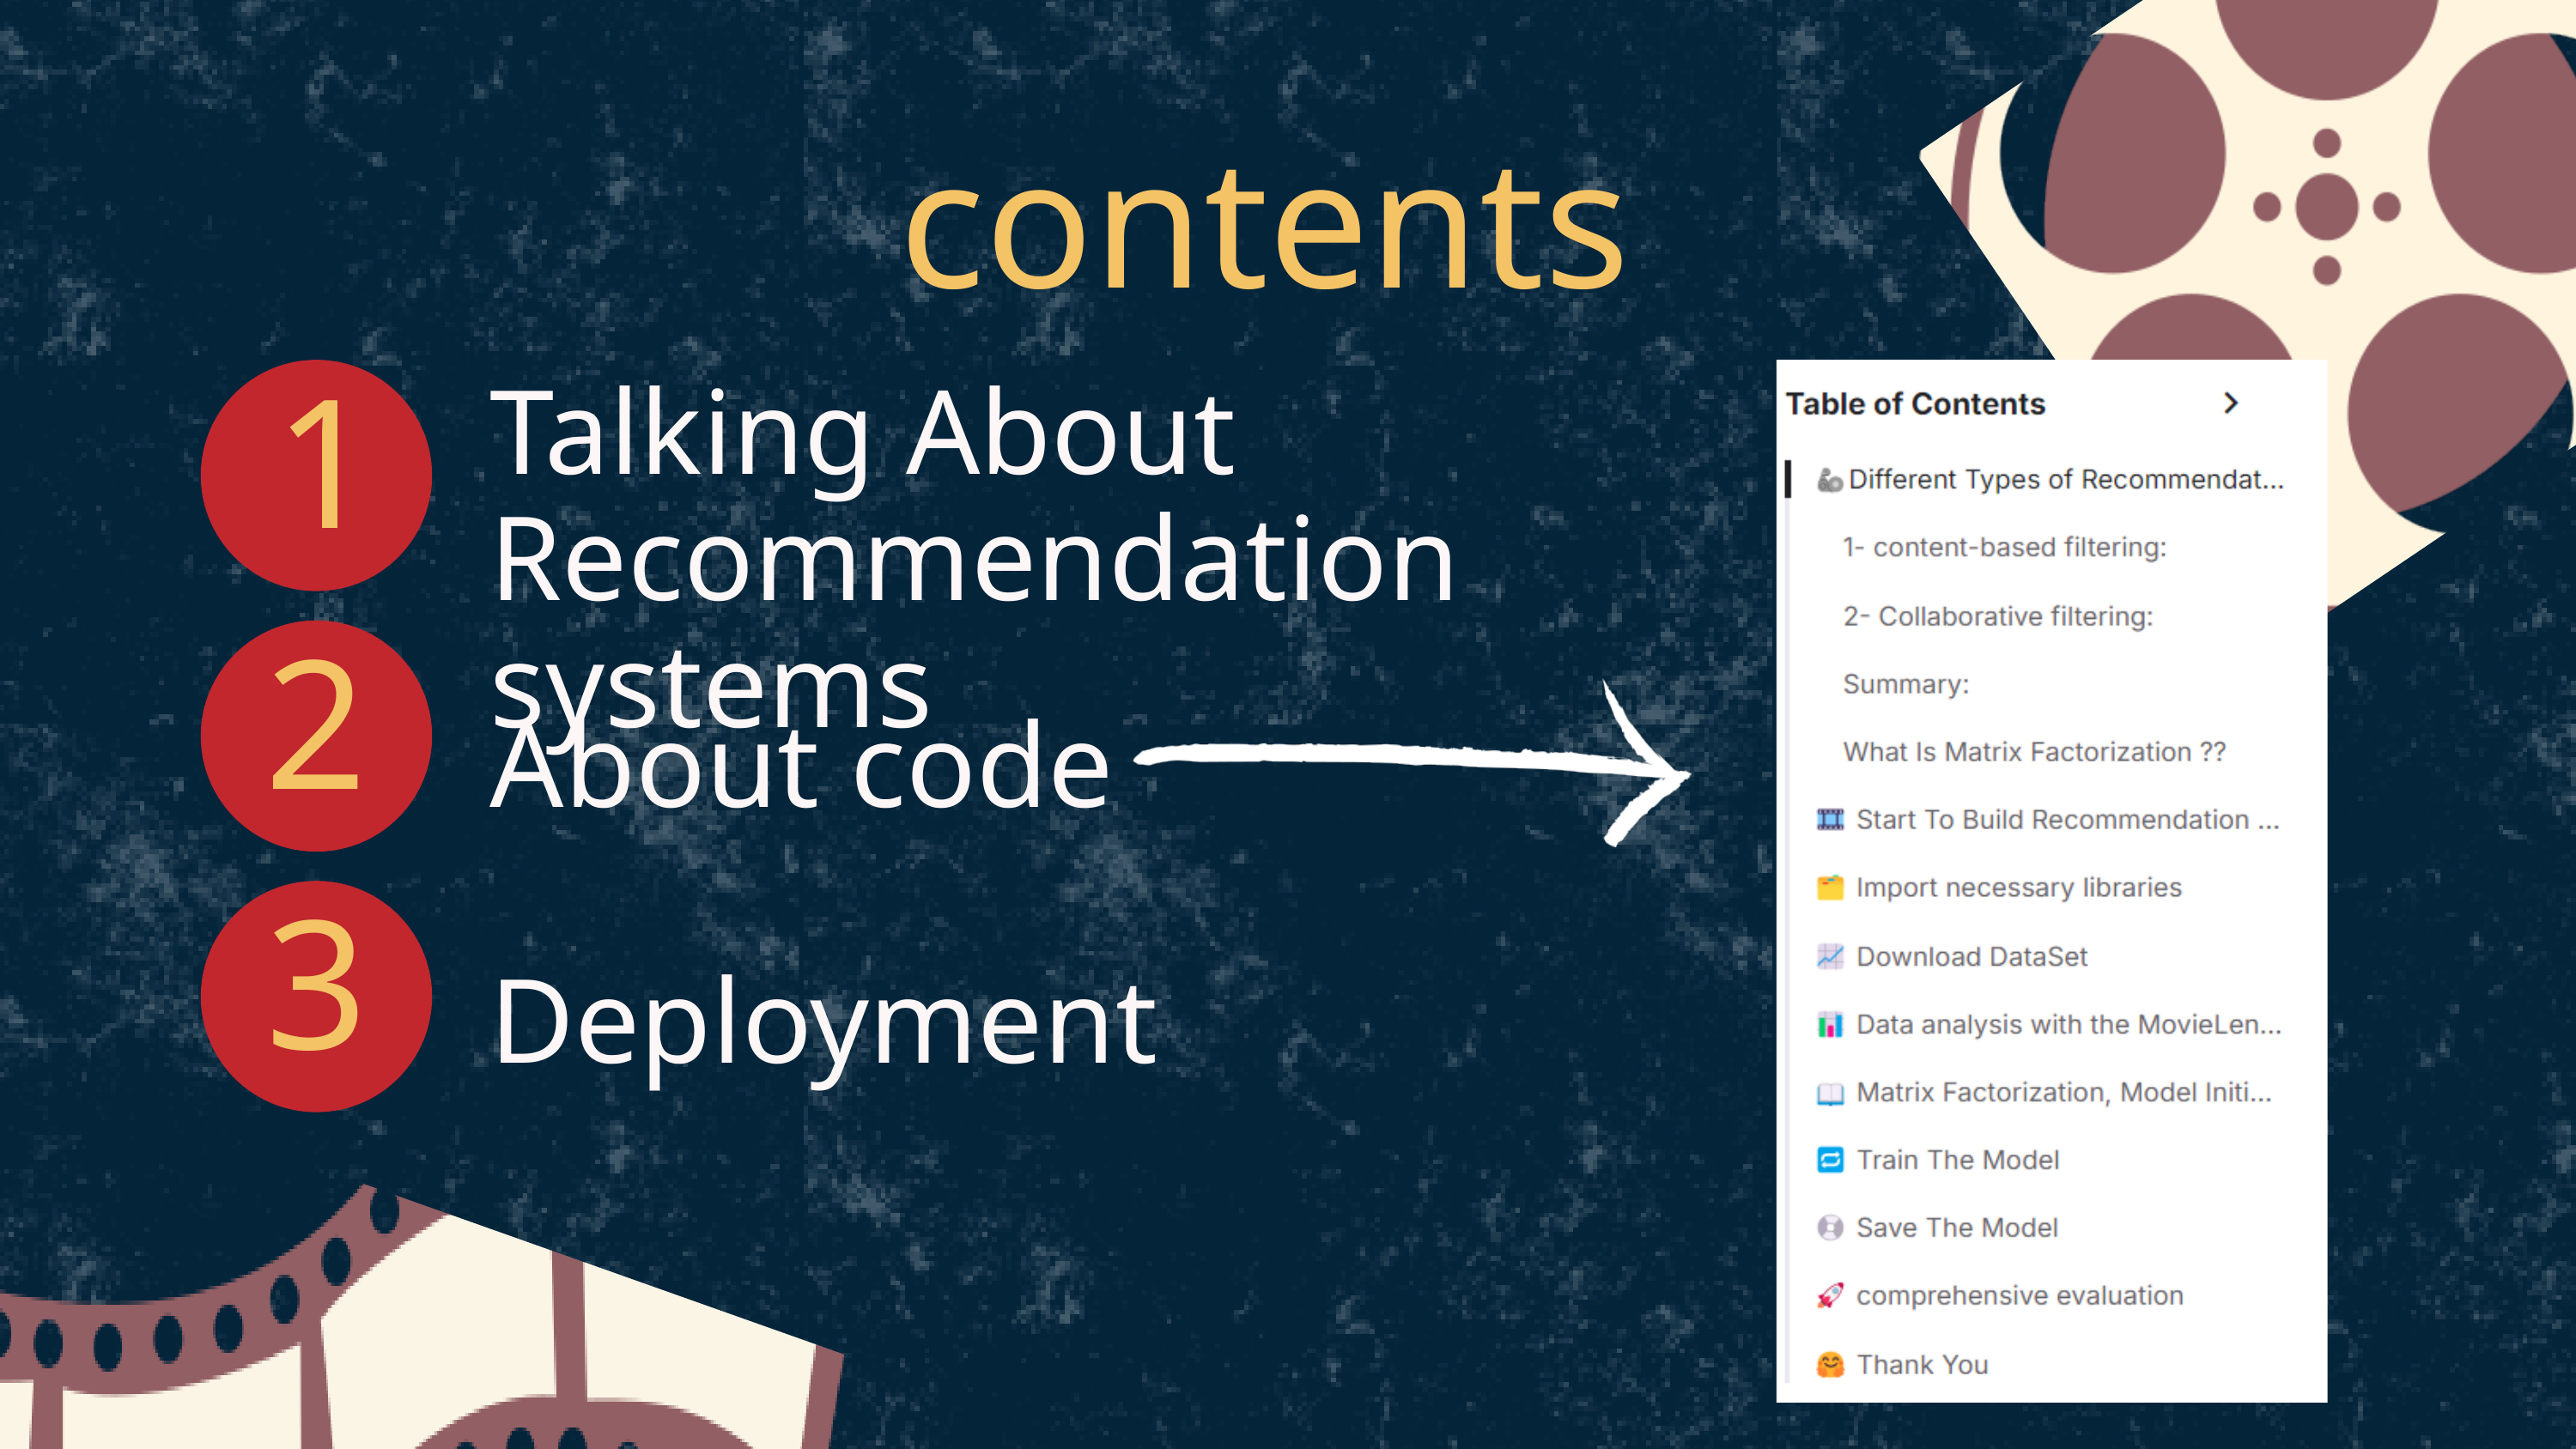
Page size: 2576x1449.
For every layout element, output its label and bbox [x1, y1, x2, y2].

text_box [200, 620, 433, 852]
text_box [200, 359, 433, 591]
text_box [200, 880, 433, 1113]
text_box [0, 0, 2576, 1449]
